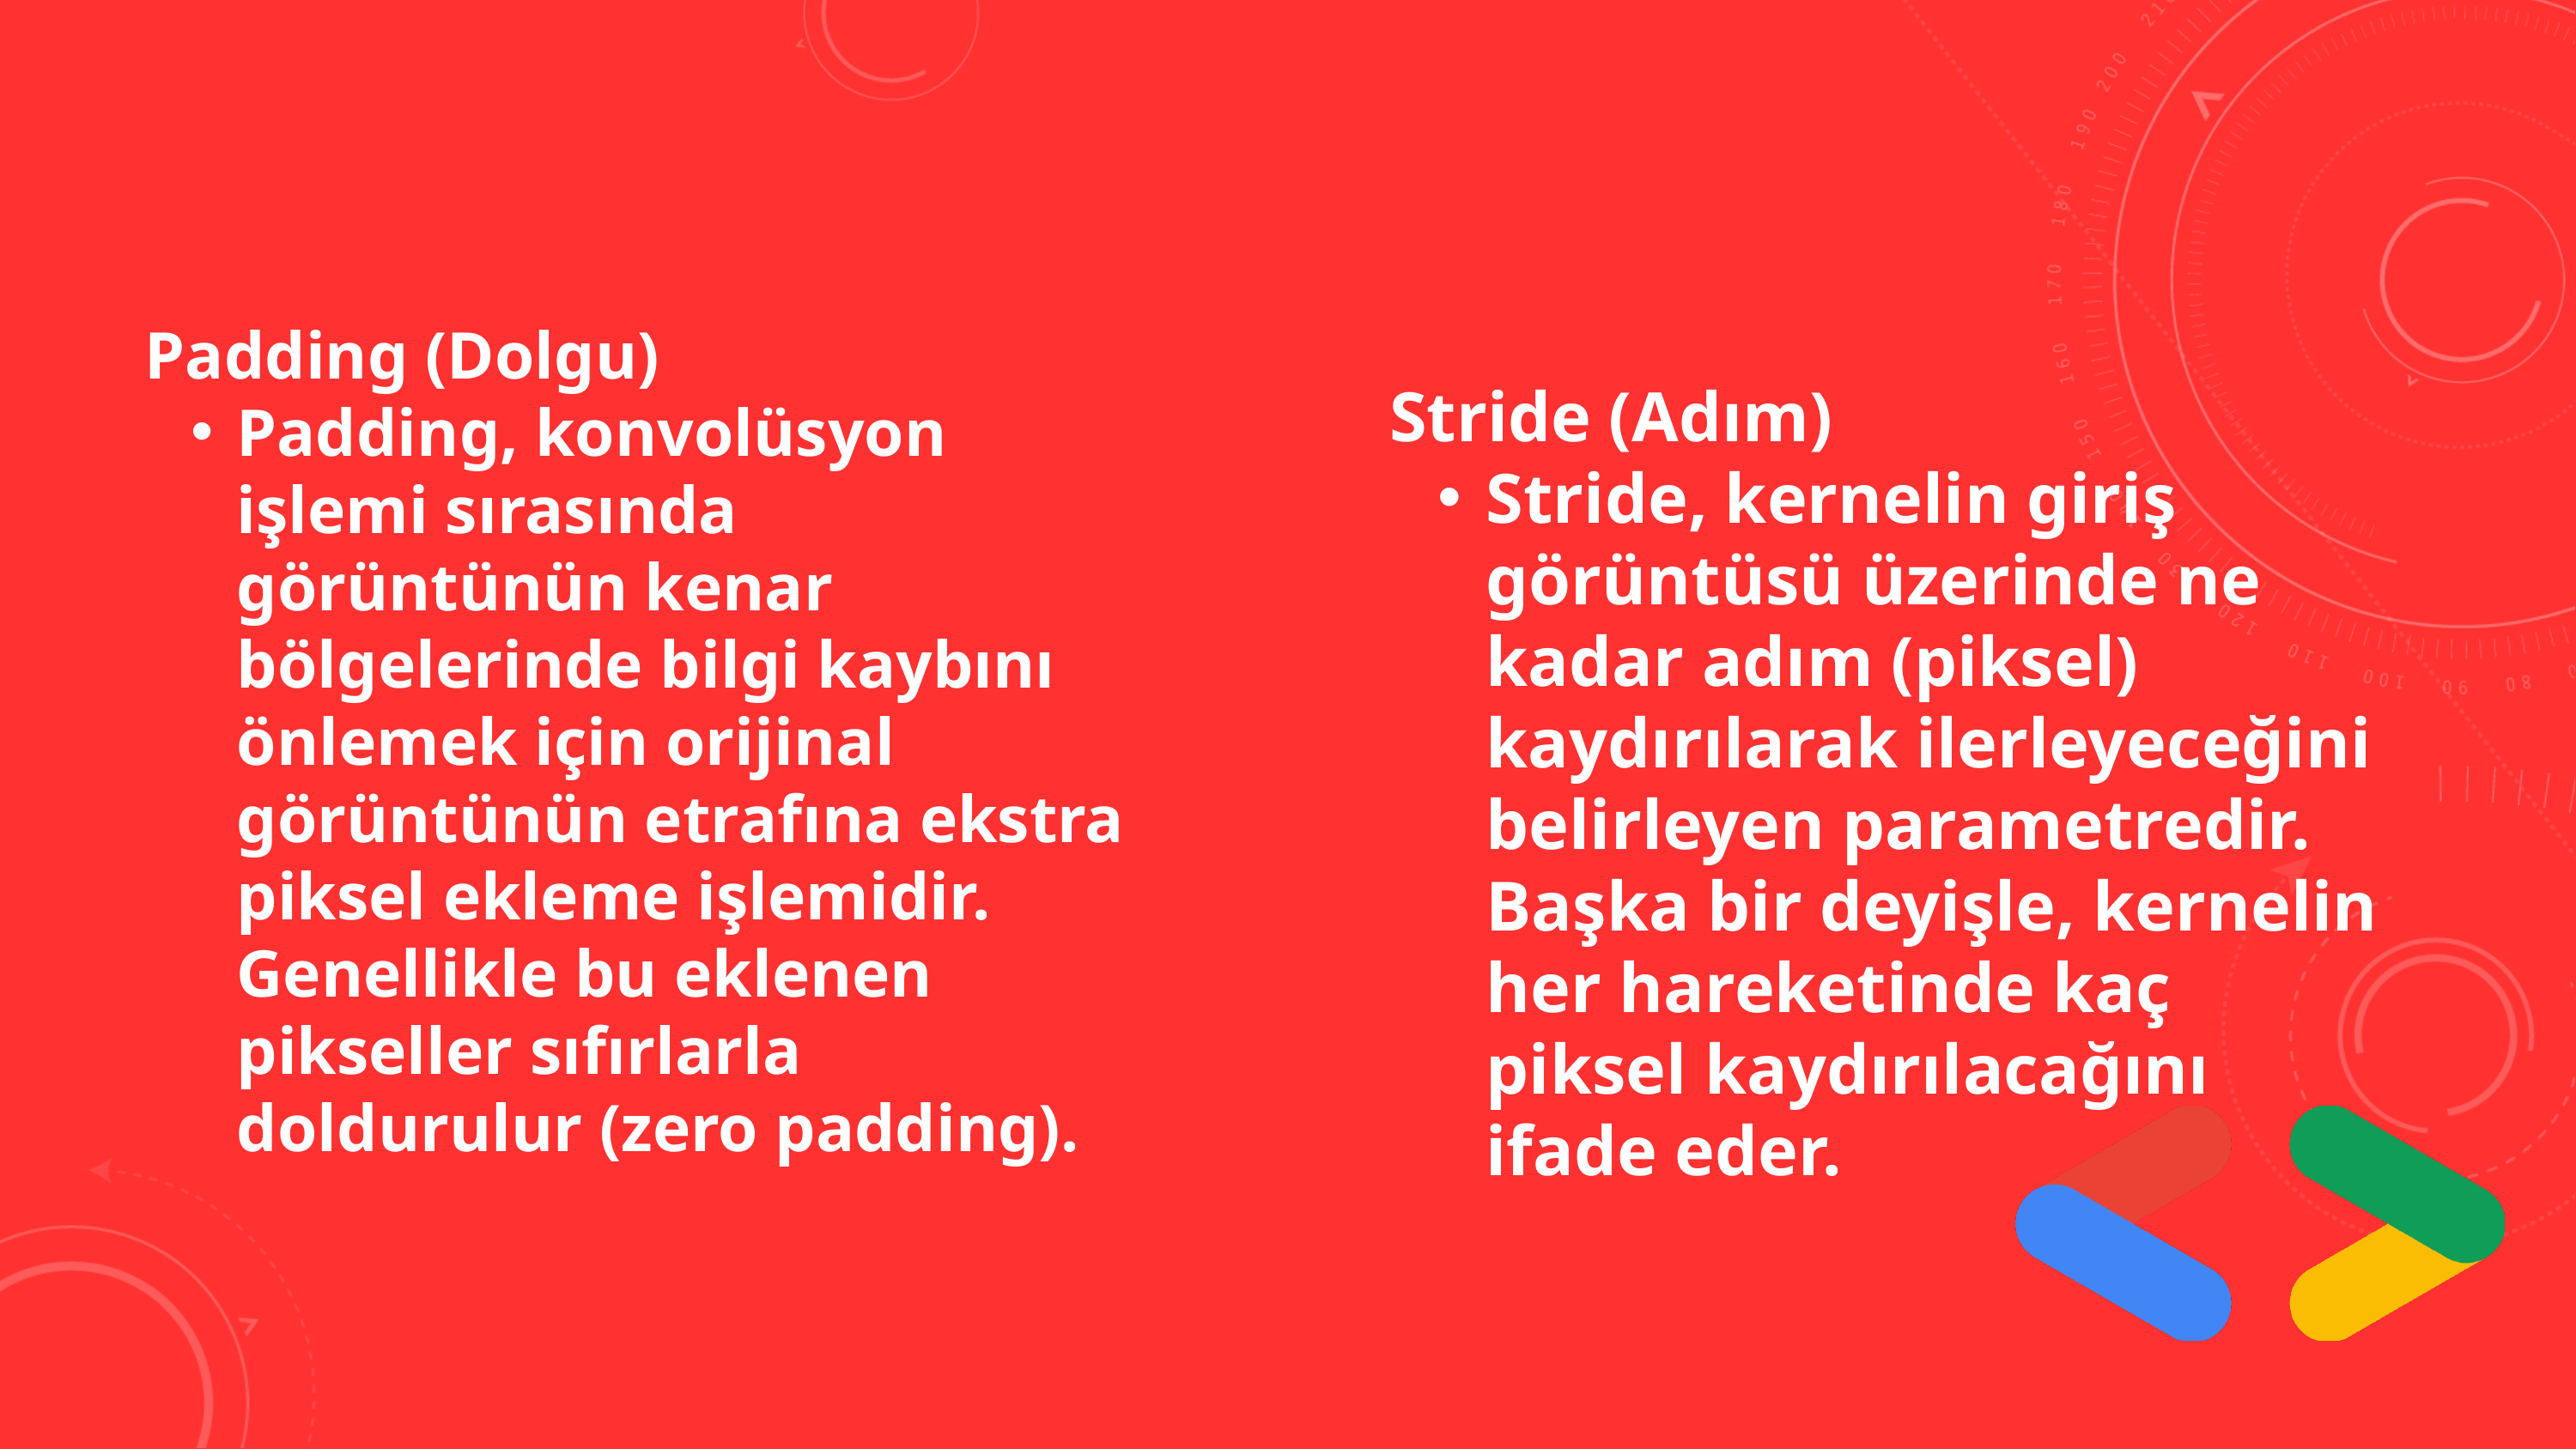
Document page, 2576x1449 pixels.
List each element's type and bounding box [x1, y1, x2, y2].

text_box [1388, 381, 2383, 1106]
text_box [2014, 1106, 2506, 1341]
text_box [0, 0, 2576, 1449]
text_box [144, 381, 1145, 1166]
